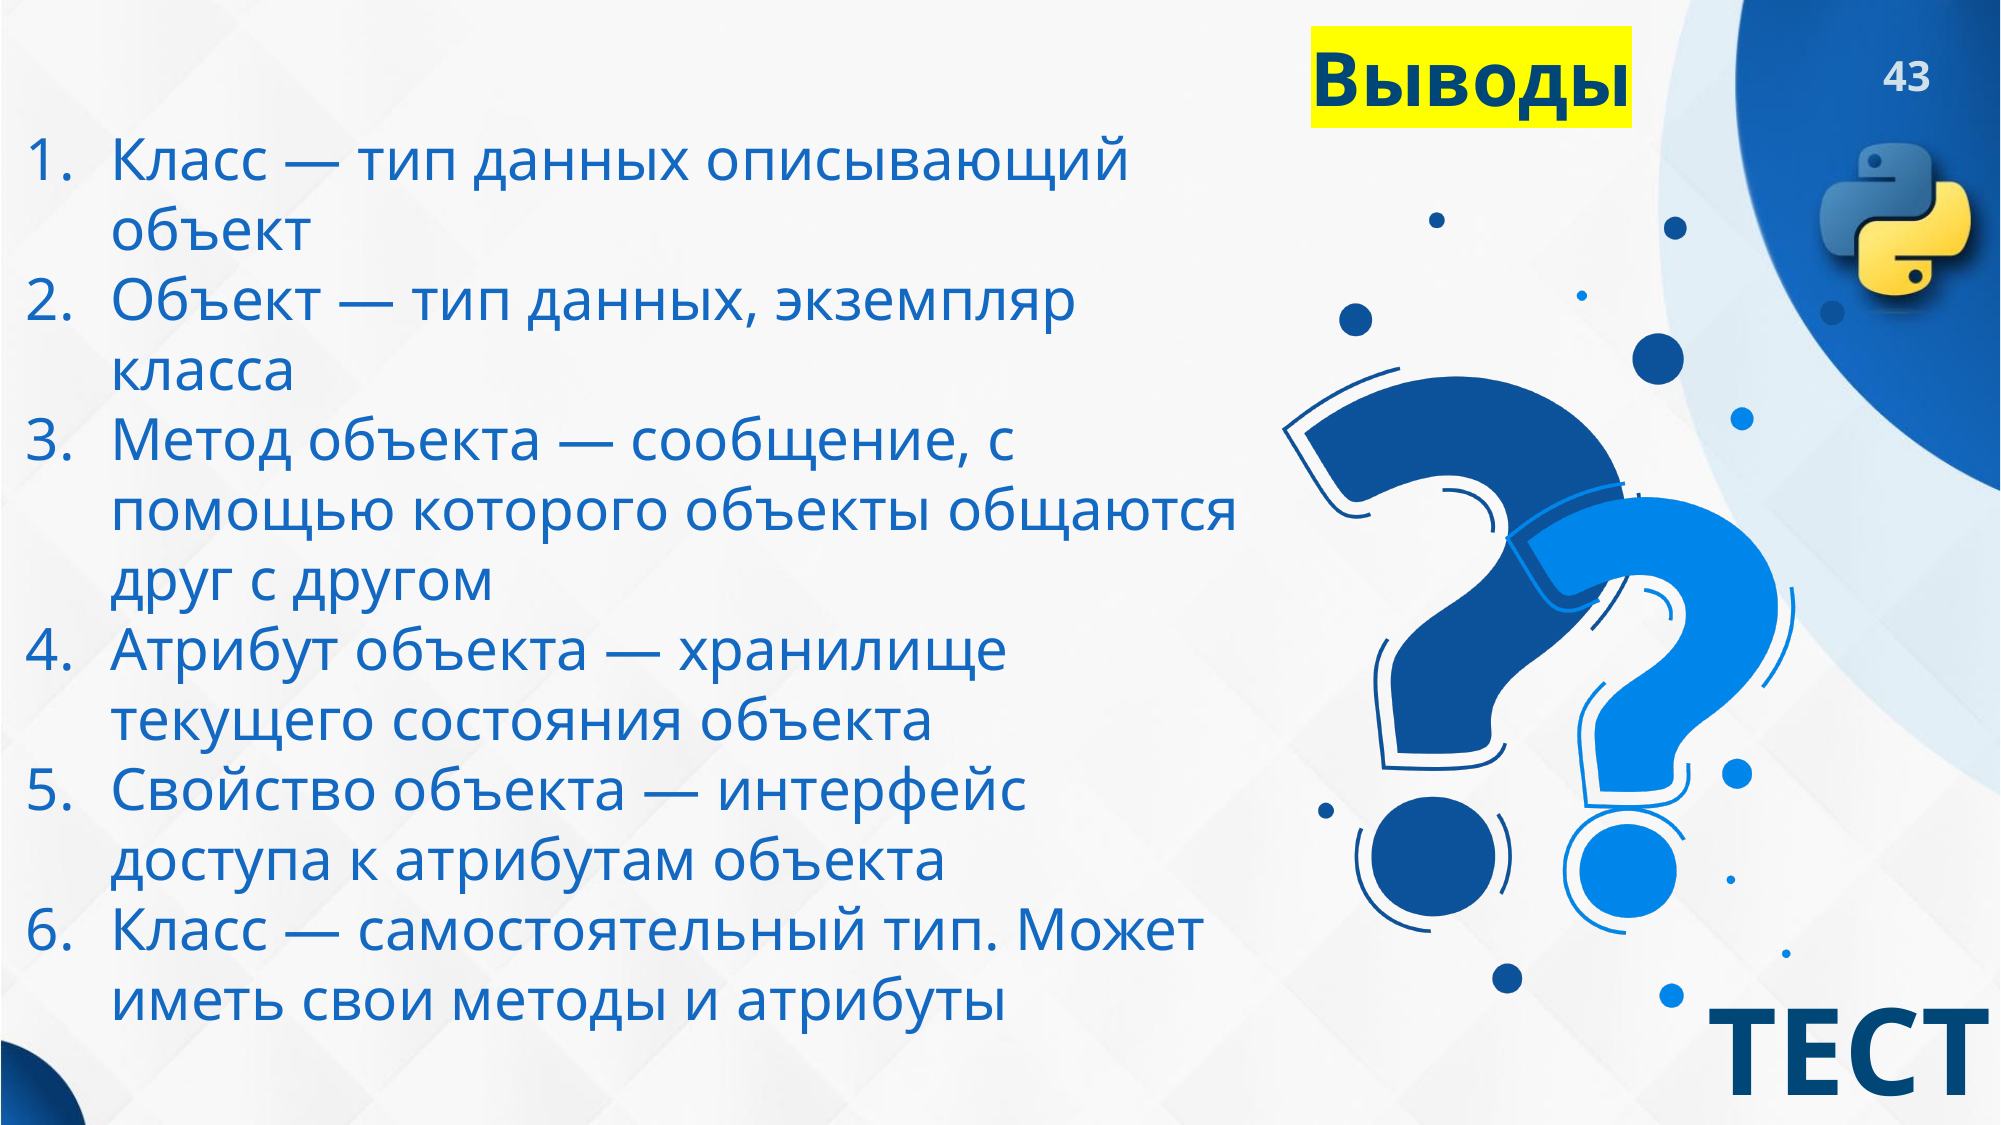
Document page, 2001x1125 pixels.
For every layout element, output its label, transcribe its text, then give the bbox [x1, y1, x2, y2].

picture [0, 0, 2001, 1125]
text_box Класс — тип данных описывающий объект Объект — тип данных, экземпляр класса Метод объекта — сообщение, с помощью которого объекты общаются друг с другом Атрибут объекта — хранилище текущего состояния объекта Свойство объекта — интерфейс доступа к атрибутам объекта Класс — самостоятельный тип. Может иметь свои методы и атрибуты [11, 115, 1028, 1040]
text_box Выводы [1295, 23, 1713, 73]
